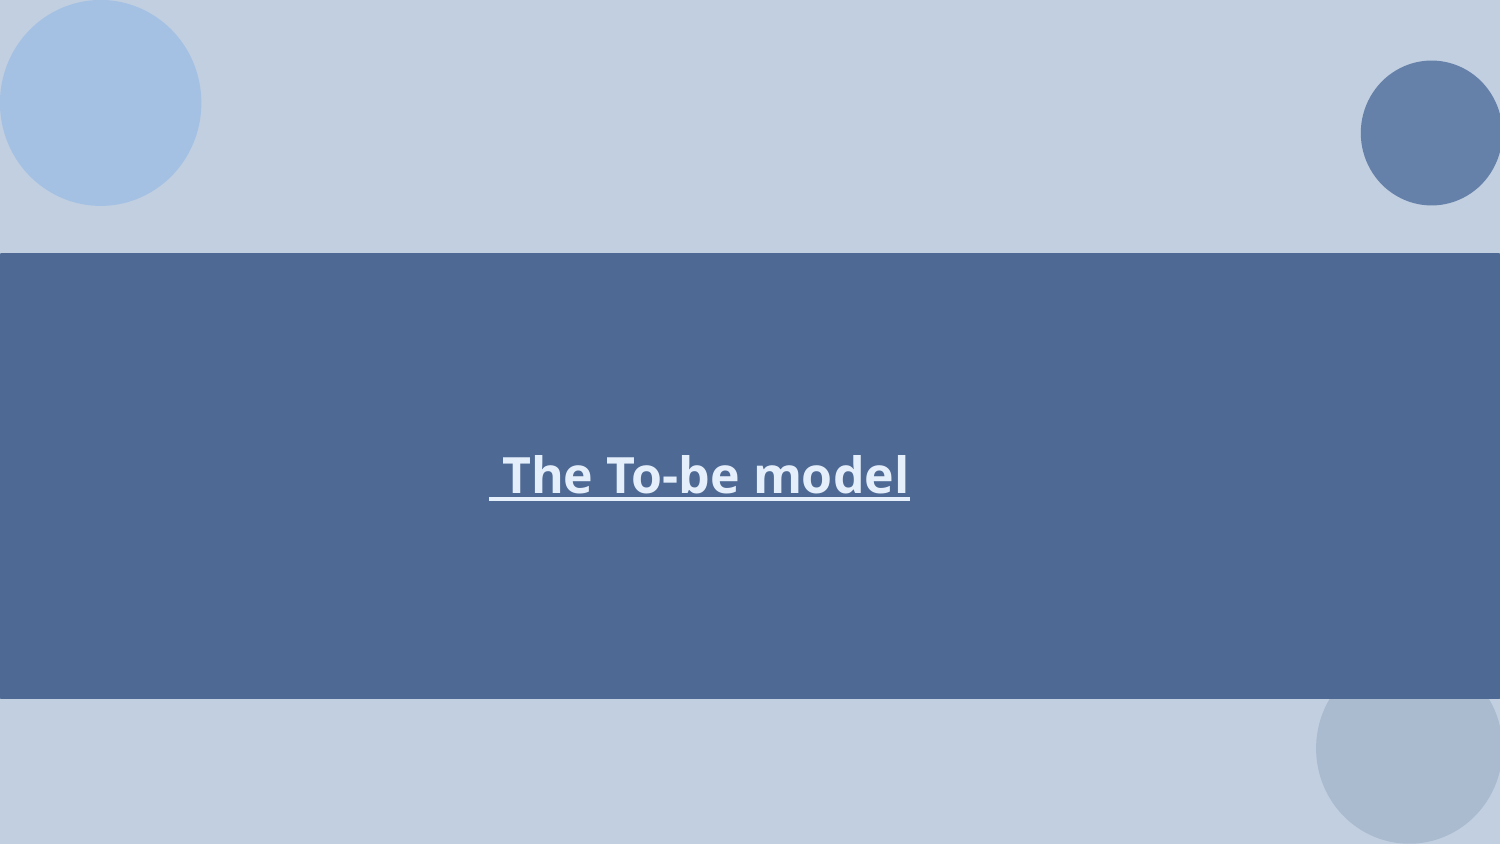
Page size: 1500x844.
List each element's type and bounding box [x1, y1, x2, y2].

picture [0, 253, 1500, 699]
